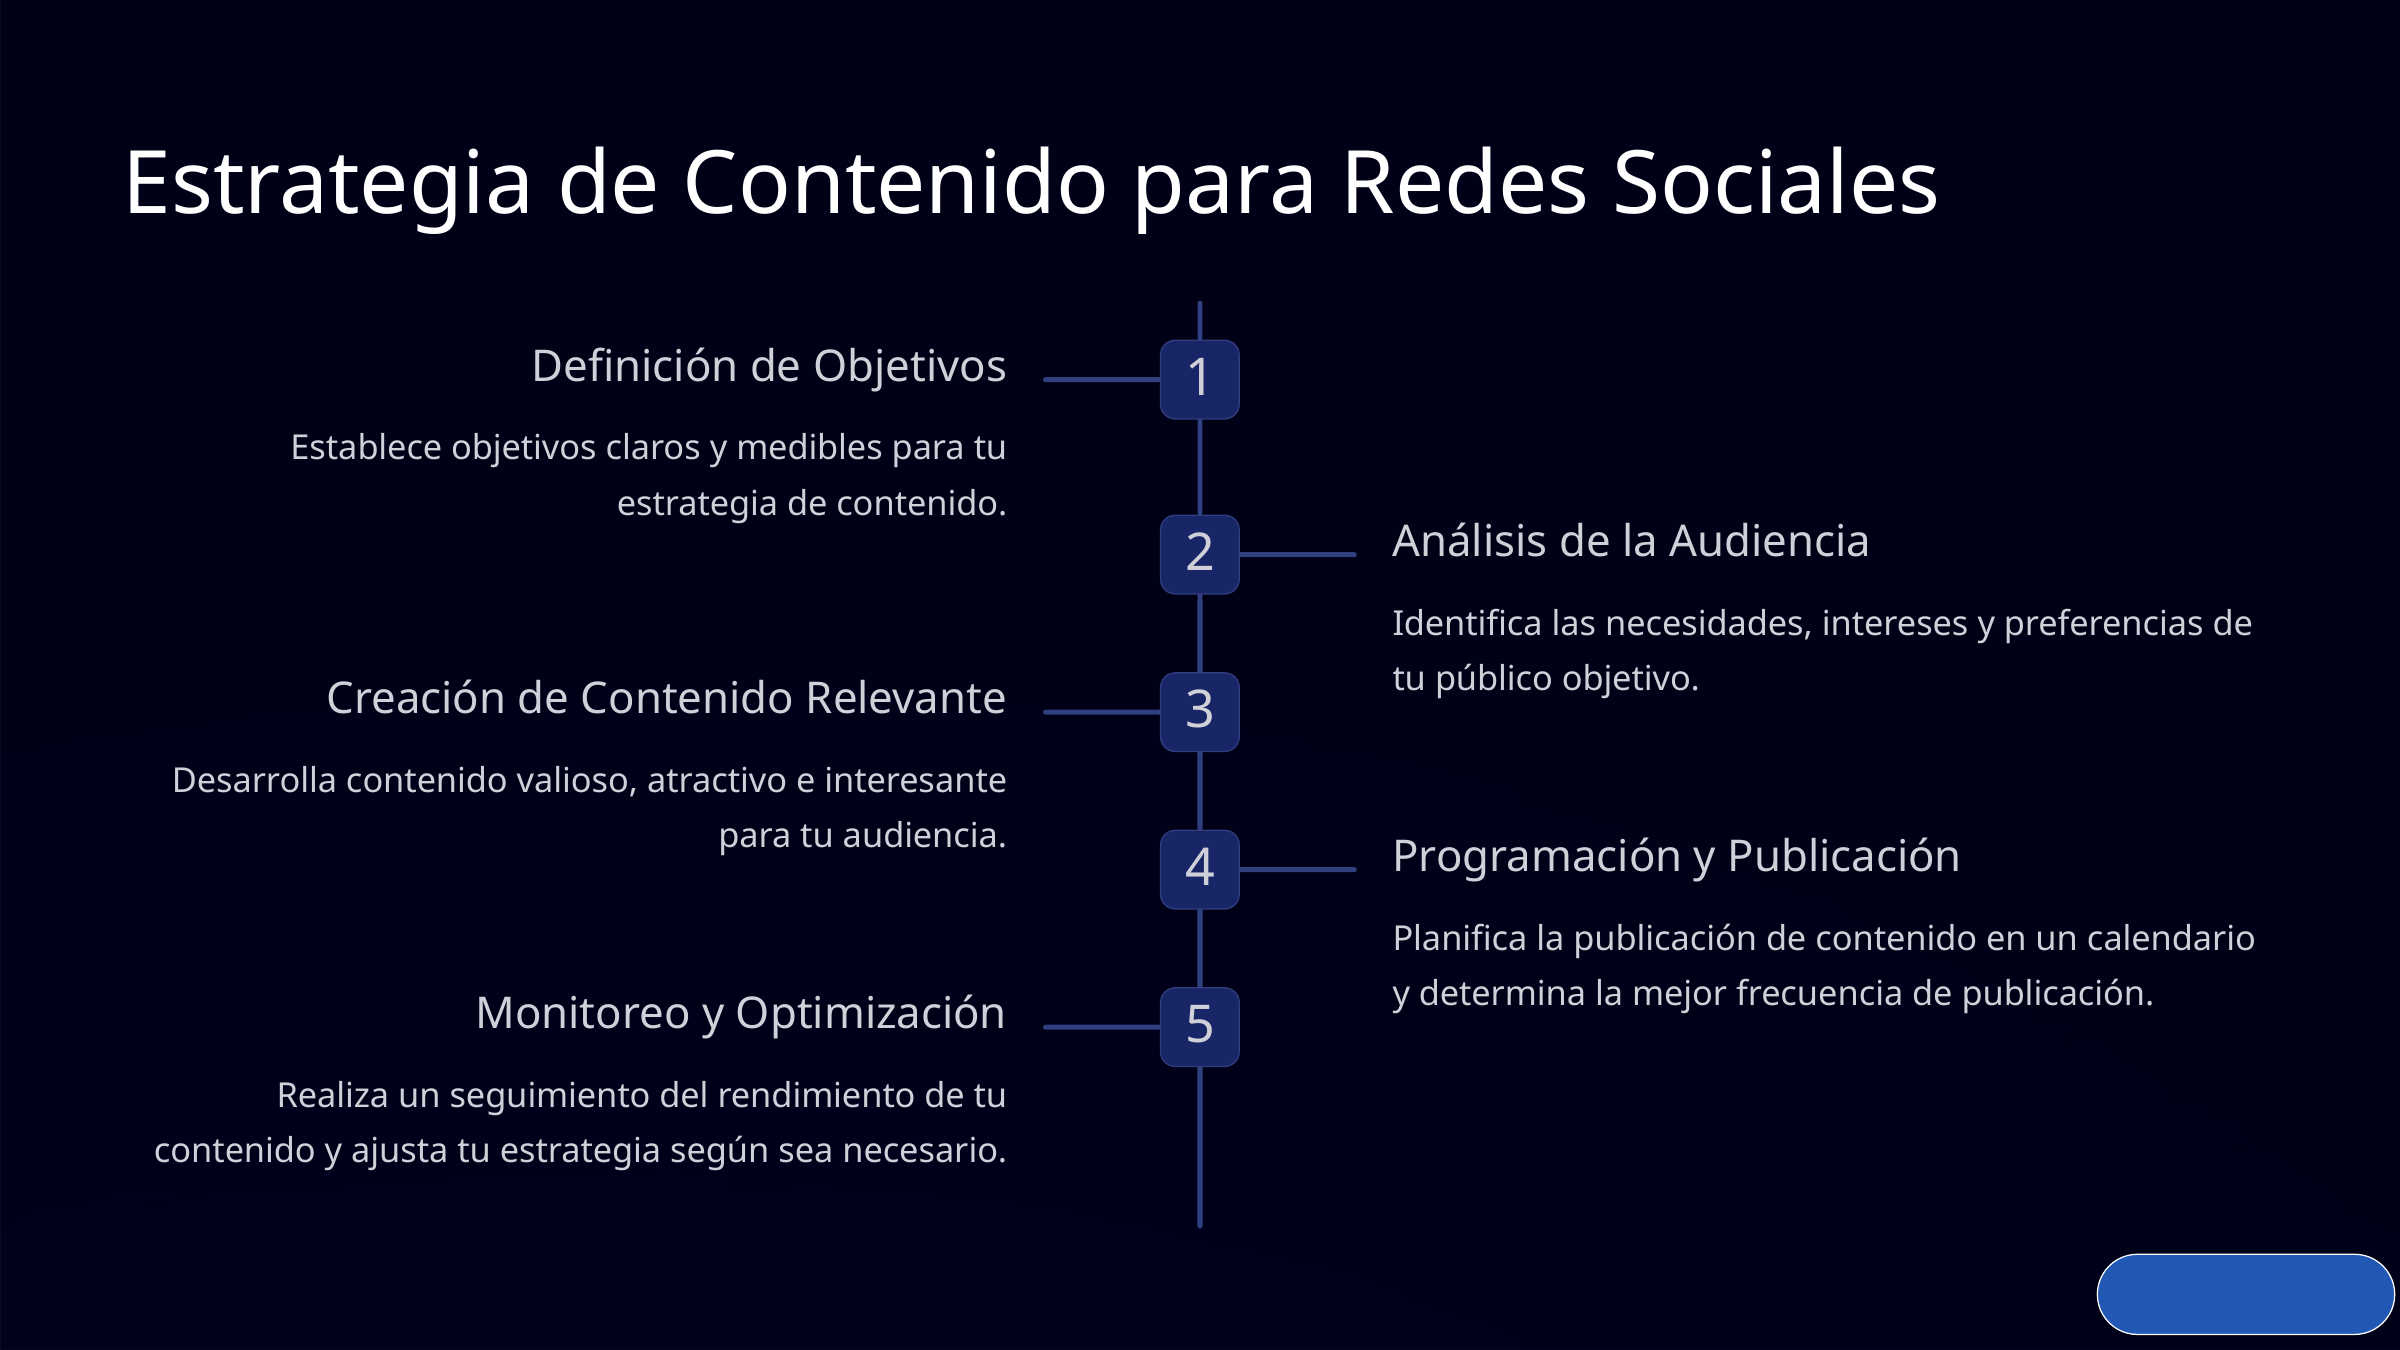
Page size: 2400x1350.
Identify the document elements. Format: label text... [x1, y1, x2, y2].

text_box [1197, 300, 1203, 340]
text_box [1197, 594, 1203, 672]
text_box Análisis de la Audiencia [1392, 510, 1858, 566]
text_box Definición de Objetivos [556, 335, 1008, 391]
text_box [1160, 340, 1240, 419]
text_box Identifica las necesidades, intereses y preferencias de tu público objetivo. [1392, 586, 2278, 699]
text_box [1240, 552, 1357, 558]
text_box Estrategia de Contenido para Redes Sociales [122, 121, 1875, 231]
text_box Establece objetivos claros y medibles para tu estrategia de contenido. [122, 411, 1008, 524]
text_box Creación de Contenido Relevante [359, 668, 1008, 724]
text_box [1160, 987, 1240, 1067]
text_box [1160, 672, 1240, 752]
text_box [1043, 377, 1160, 383]
text_box [1160, 515, 1240, 594]
text_box 5 [1185, 1000, 1215, 1054]
text_box Realiza un seguimiento del rendimiento de tu contenido y ajusta tu estrategia según sea necesario. [122, 1059, 1008, 1172]
picture [2106, 1317, 2389, 1339]
text_box 1 [1185, 353, 1215, 406]
text_box [1160, 830, 1240, 910]
text_box Programación y Publicación [1392, 825, 1941, 881]
text_box [1197, 752, 1203, 830]
text_box Desarrolla contenido valioso, atractivo e interesante para tu audiencia. [122, 744, 1008, 856]
text_box [1197, 419, 1203, 515]
text_box 3 [1185, 685, 1215, 739]
text_box [2097, 1254, 2395, 1335]
text_box [1043, 709, 1160, 715]
text_box [1240, 867, 1357, 873]
text_box 2 [1185, 528, 1215, 581]
text_box Planifica la publicación de contenido en un calendario y determina la mejor frecuencia de publicación. [1392, 901, 2278, 1014]
text_box 4 [1185, 843, 1215, 896]
text_box [1197, 1067, 1203, 1229]
text_box [1043, 1024, 1160, 1030]
text_box [1197, 910, 1203, 987]
text_box Monitoreo y Optimización [504, 983, 1008, 1039]
